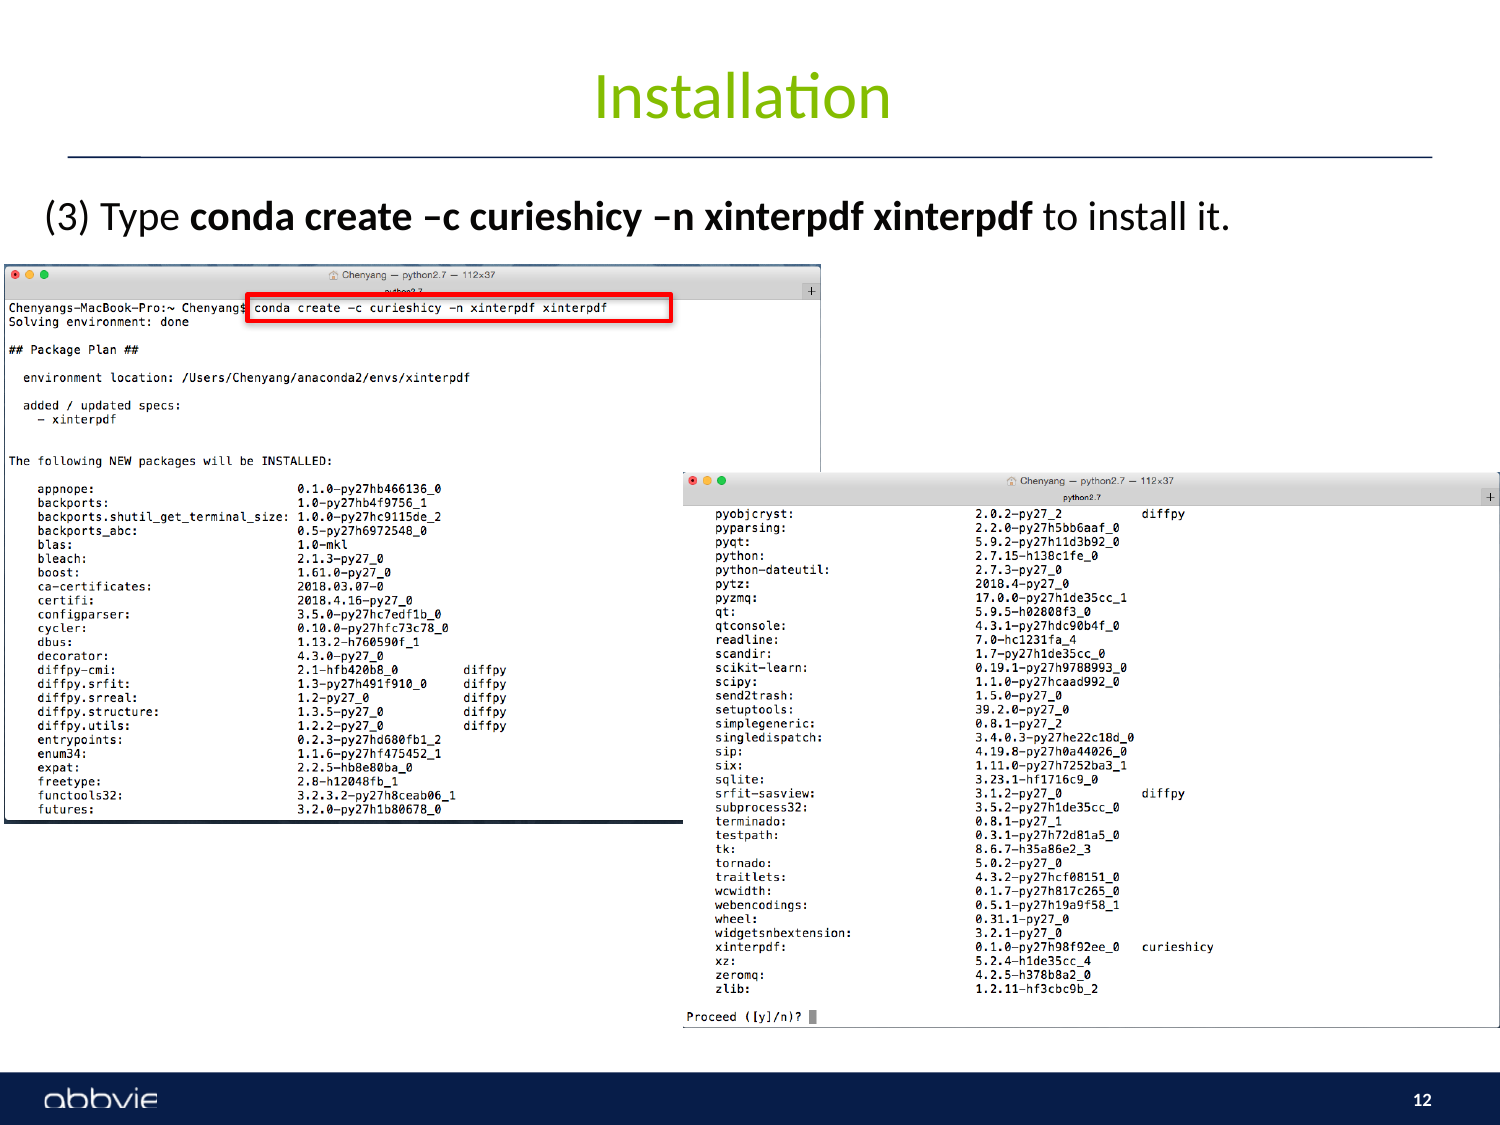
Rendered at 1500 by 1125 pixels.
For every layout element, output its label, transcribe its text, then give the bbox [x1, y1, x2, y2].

text_box Installation [578, 44, 908, 140]
slide_number 12 [1391, 1083, 1432, 1114]
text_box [3, 263, 1500, 1028]
text_box (3) Type conda create –c curieshicy –n xinterpdf xinterpdf to install it. [29, 180, 1480, 262]
